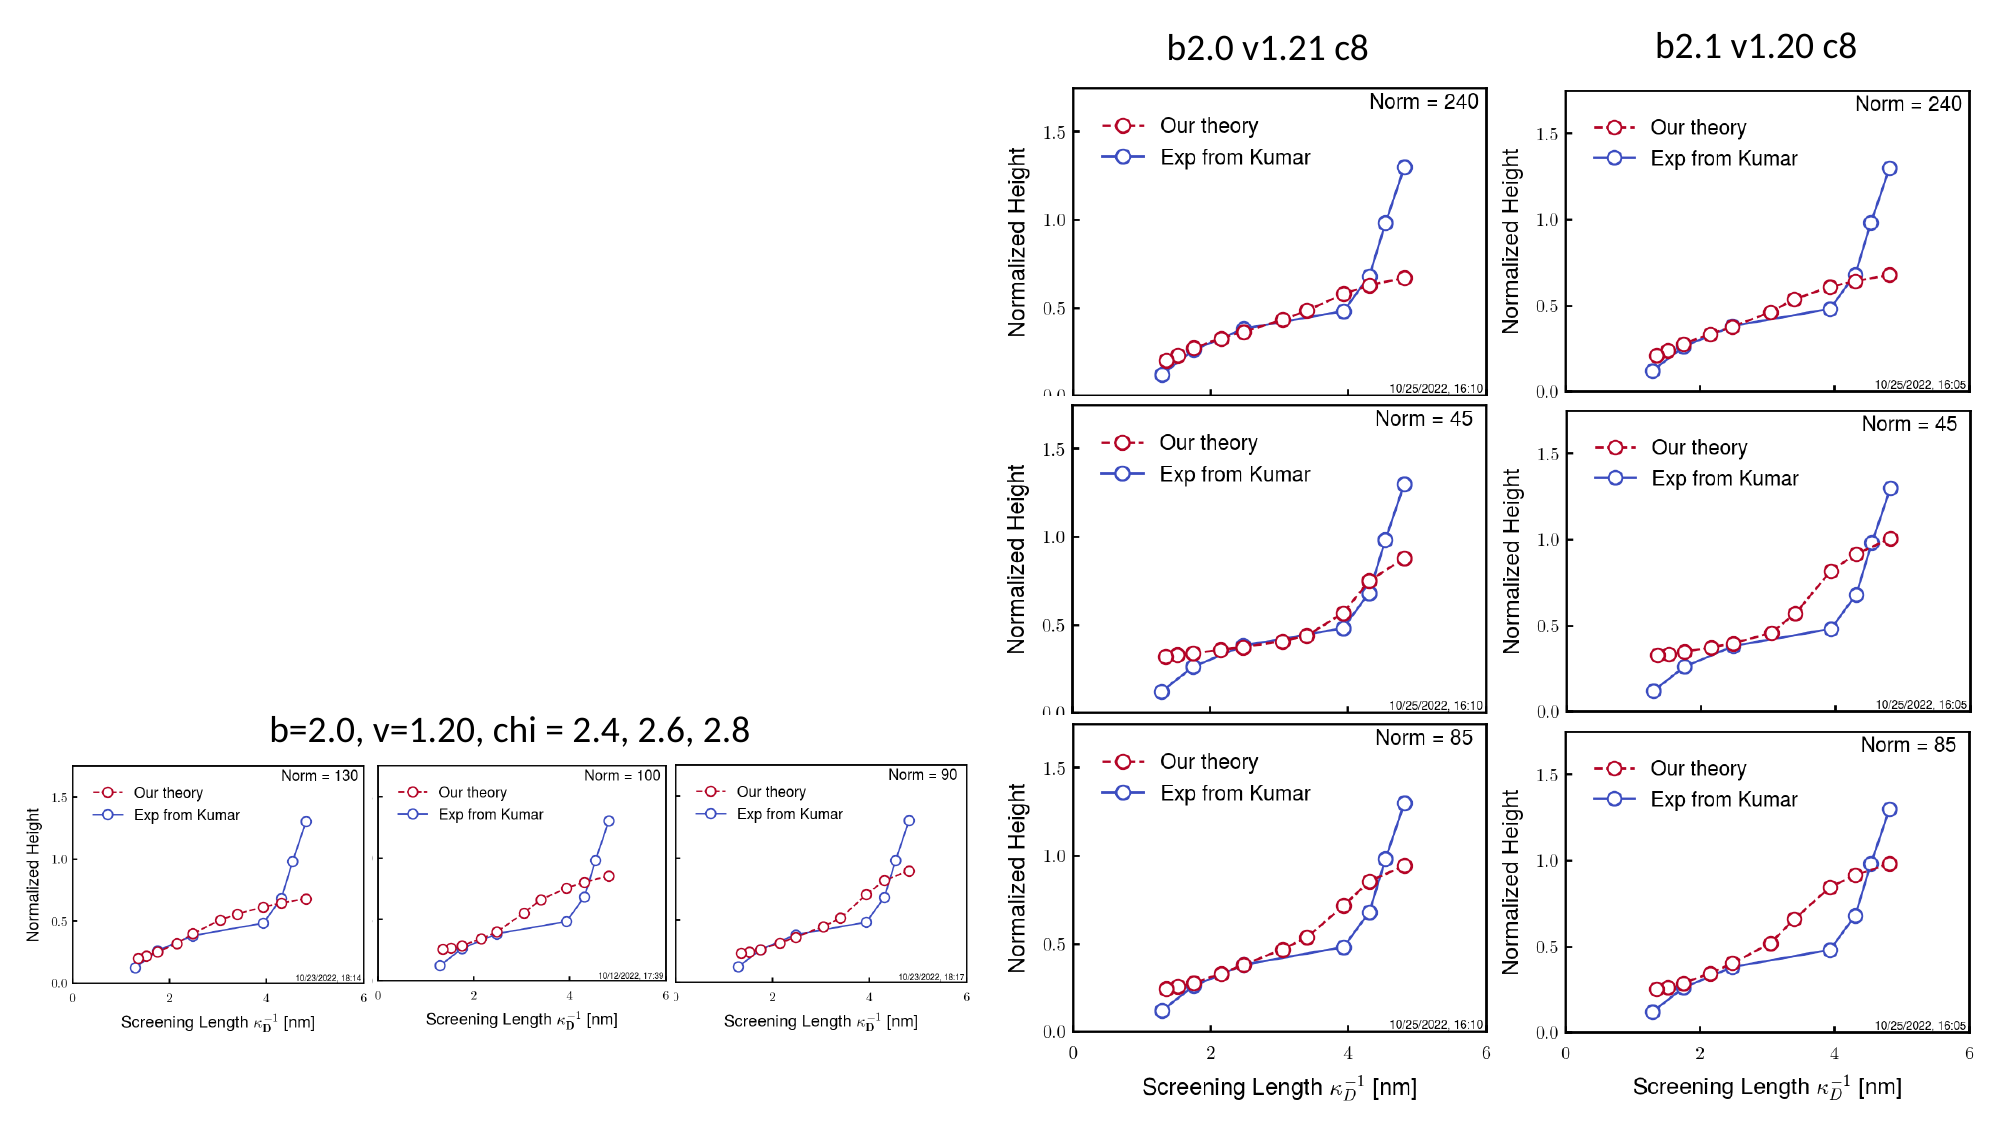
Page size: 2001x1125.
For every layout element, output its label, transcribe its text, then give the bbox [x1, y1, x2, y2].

picture [21, 759, 975, 1039]
text_box b2.0 v1.21 c8 [1091, 15, 1445, 75]
text_box b=2.0, v=1.20, chi = 2.4, 2.6, 2.8 [254, 698, 766, 758]
picture [999, 79, 1982, 1111]
text_box b2.1 v1.20 c8 [1569, 13, 1943, 74]
